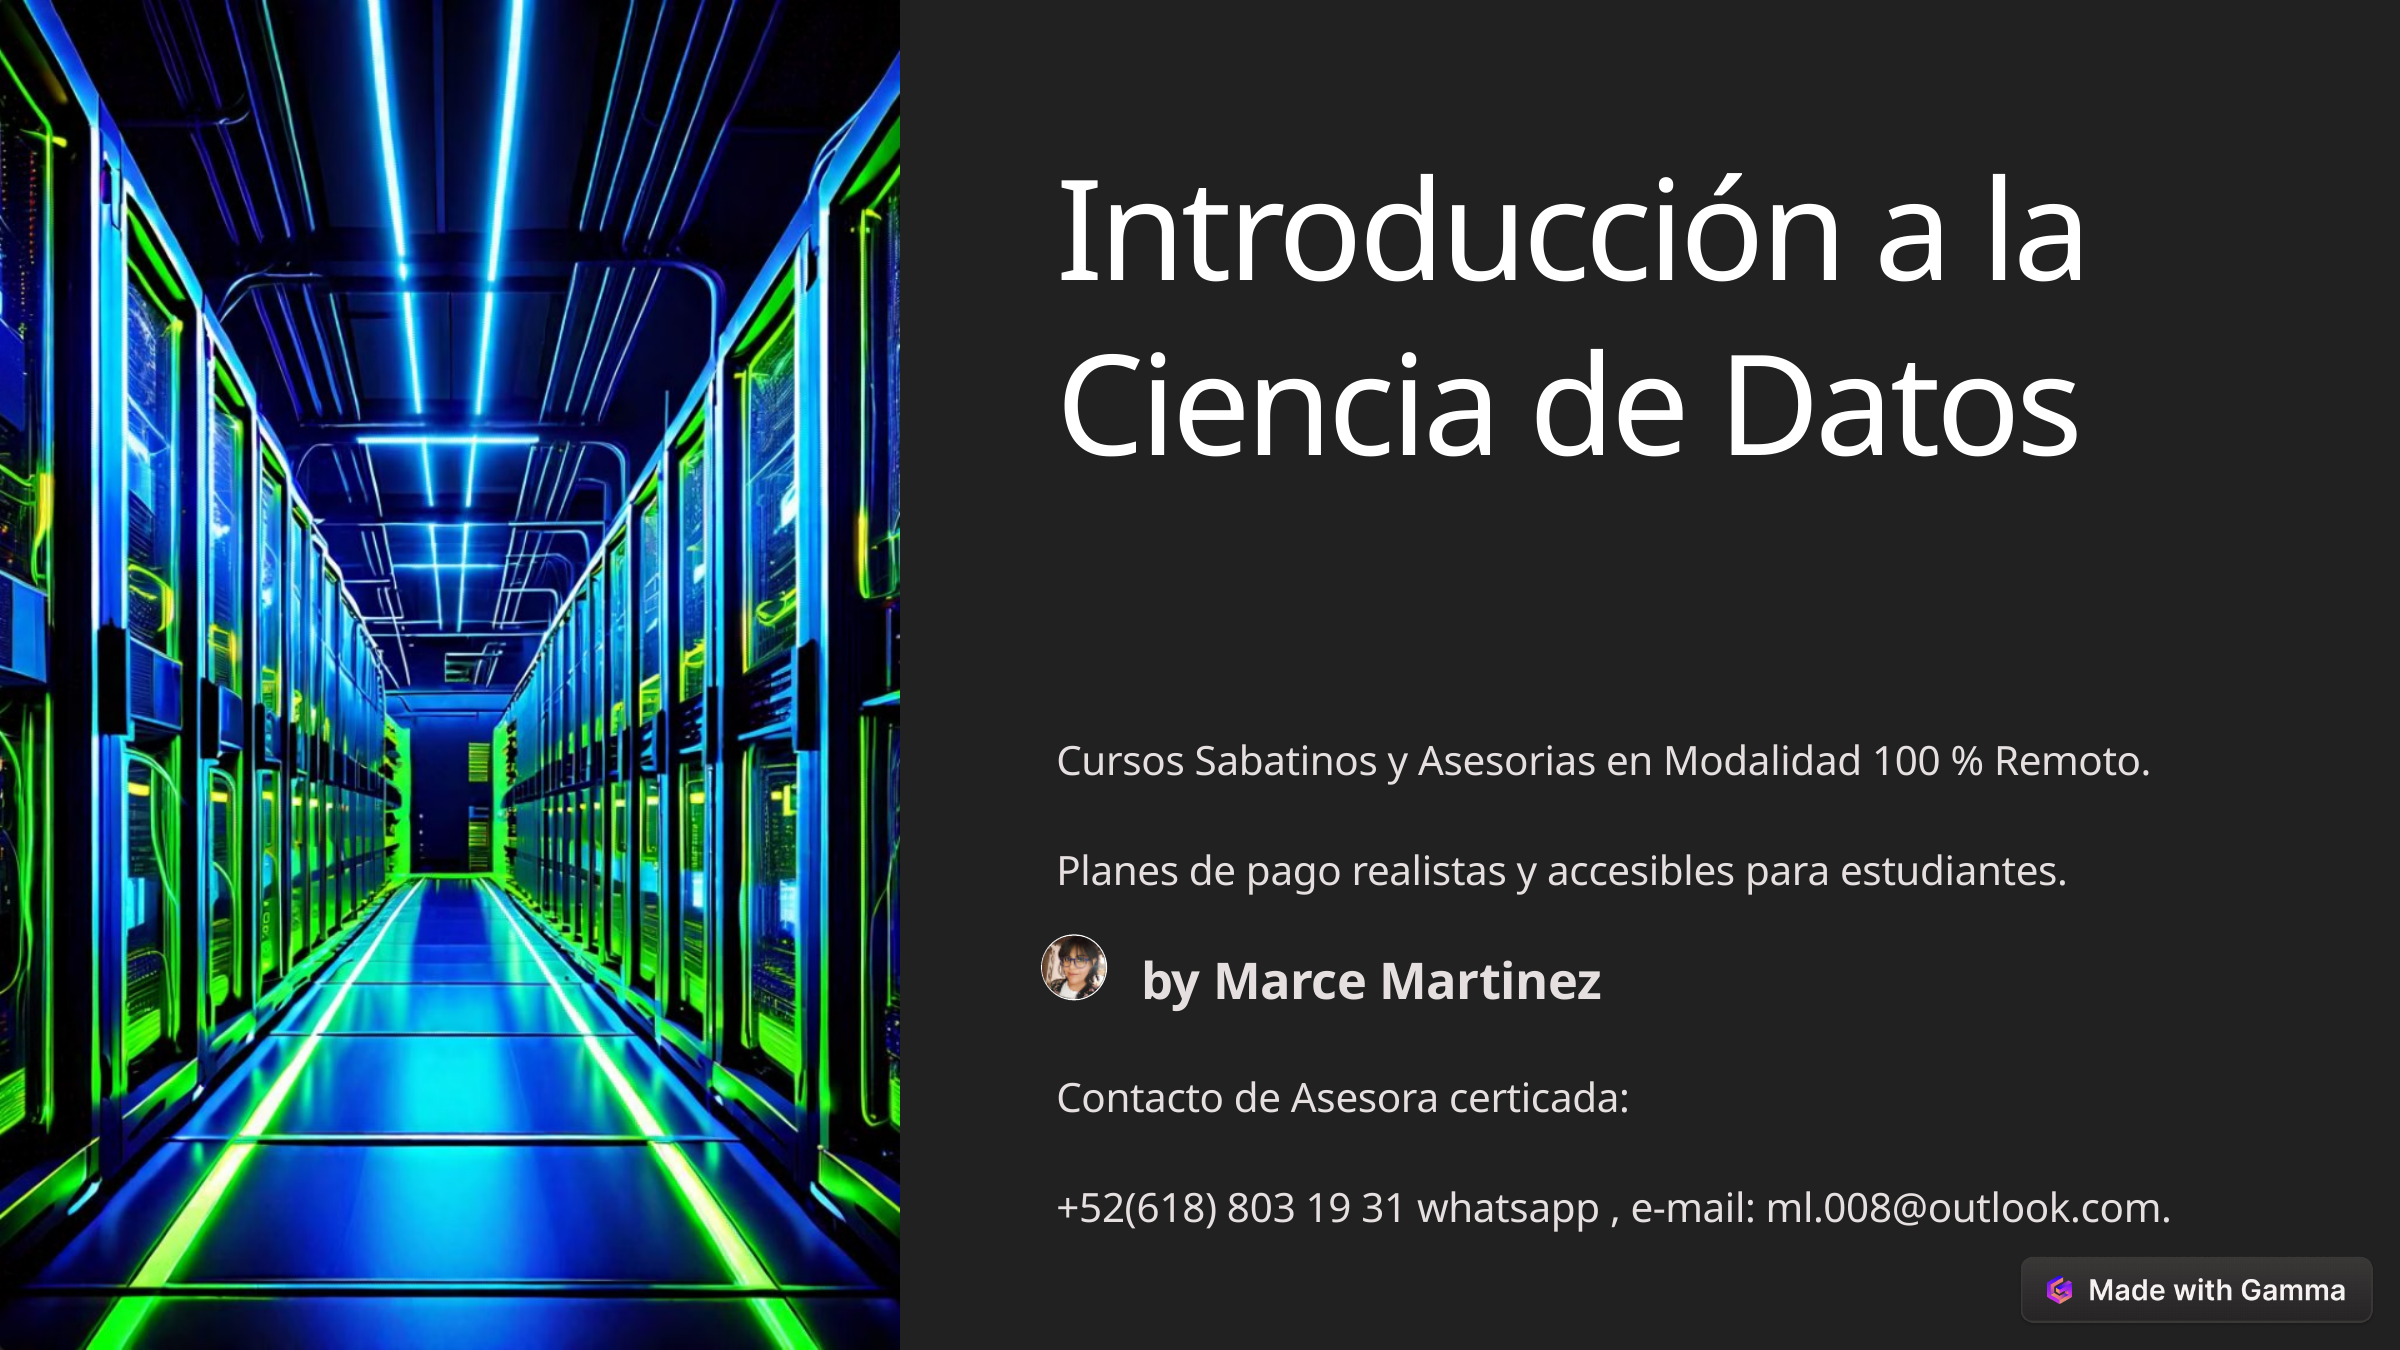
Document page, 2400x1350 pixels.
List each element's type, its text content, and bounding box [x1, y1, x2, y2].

text_box Cursos Sabatinos y Asesorias en Modalidad 100 % Remoto. [1041, 711, 2259, 776]
text_box Introducción a la Ciencia de Datos [1041, 126, 2259, 651]
picture [0, 0, 900, 1350]
picture [1042, 936, 1106, 999]
picture [2008, 1244, 2385, 1335]
text_box [900, 0, 2400, 1350]
text_box Contacto de Asesora certicada: [1041, 1048, 2259, 1114]
text_box by Marce Martinez [1126, 931, 1546, 1003]
text_box Planes de pago realistas y accesibles para estudiantes. [1041, 821, 2259, 887]
text_box +52(618) 803 19 31 whatsapp , e-mail: ml.008@outlook.com. [1041, 1158, 2259, 1224]
